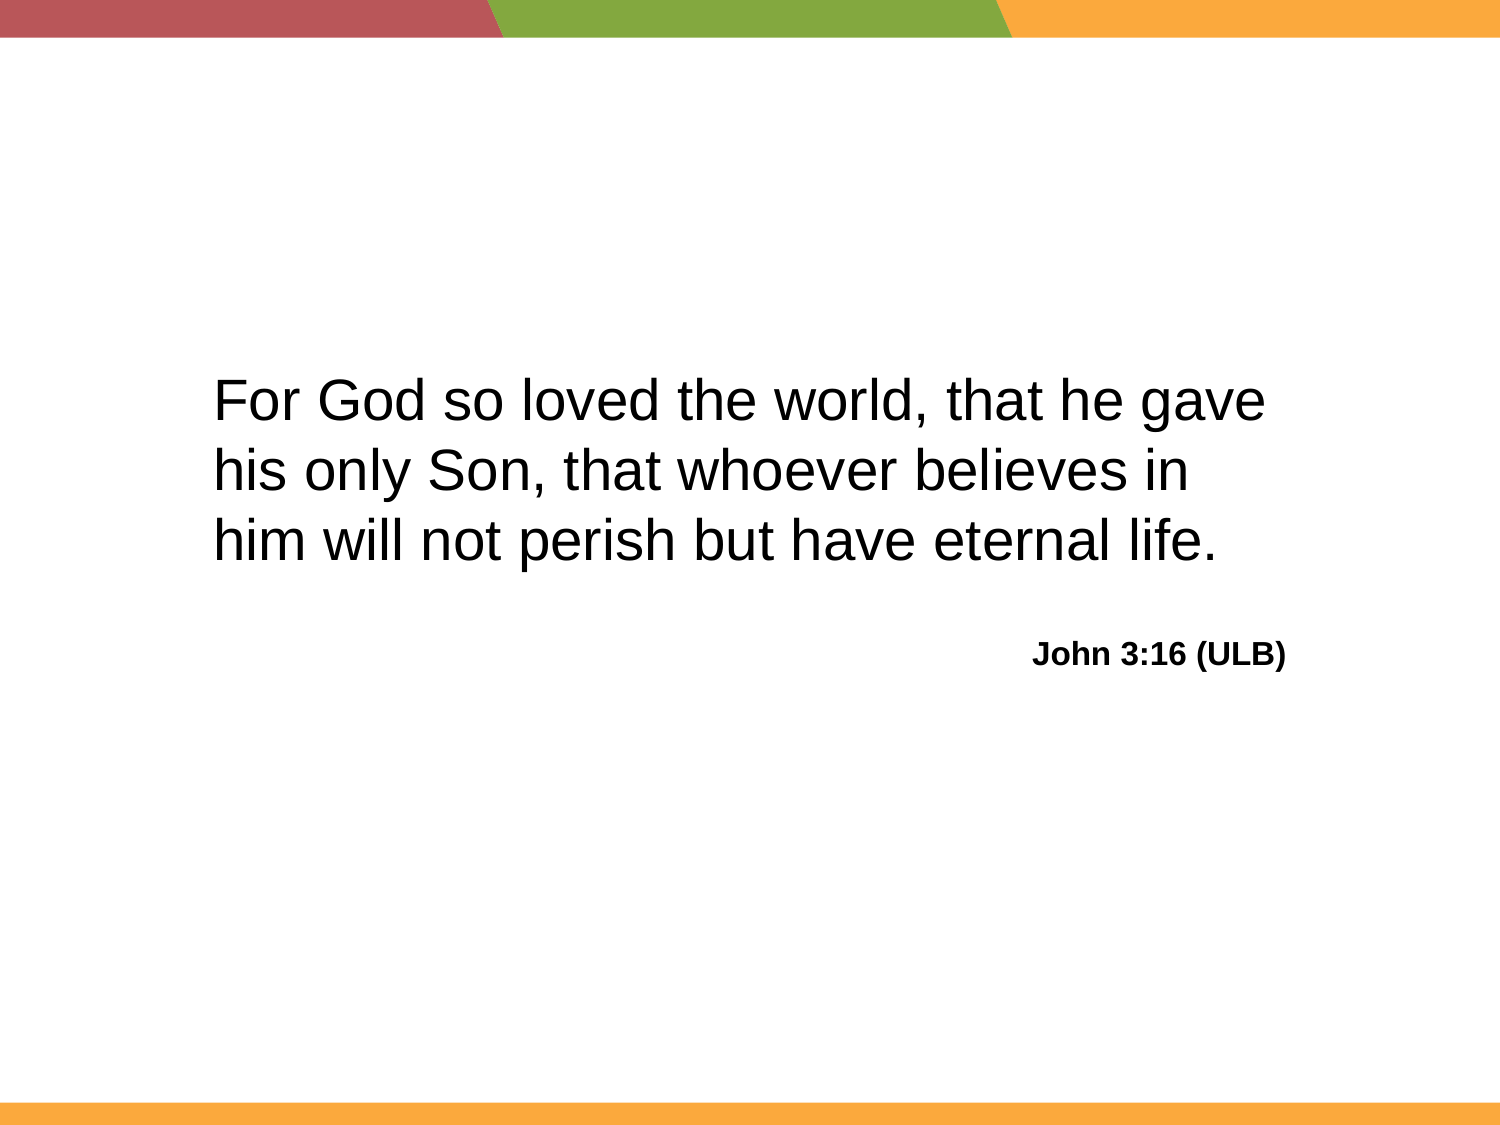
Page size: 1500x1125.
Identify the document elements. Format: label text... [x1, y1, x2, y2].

text_box For God so loved the world, that he gave his only Son, that whoever believes in him will not perish but have eternal life. John 3:16 (ULB) [198, 354, 1302, 680]
